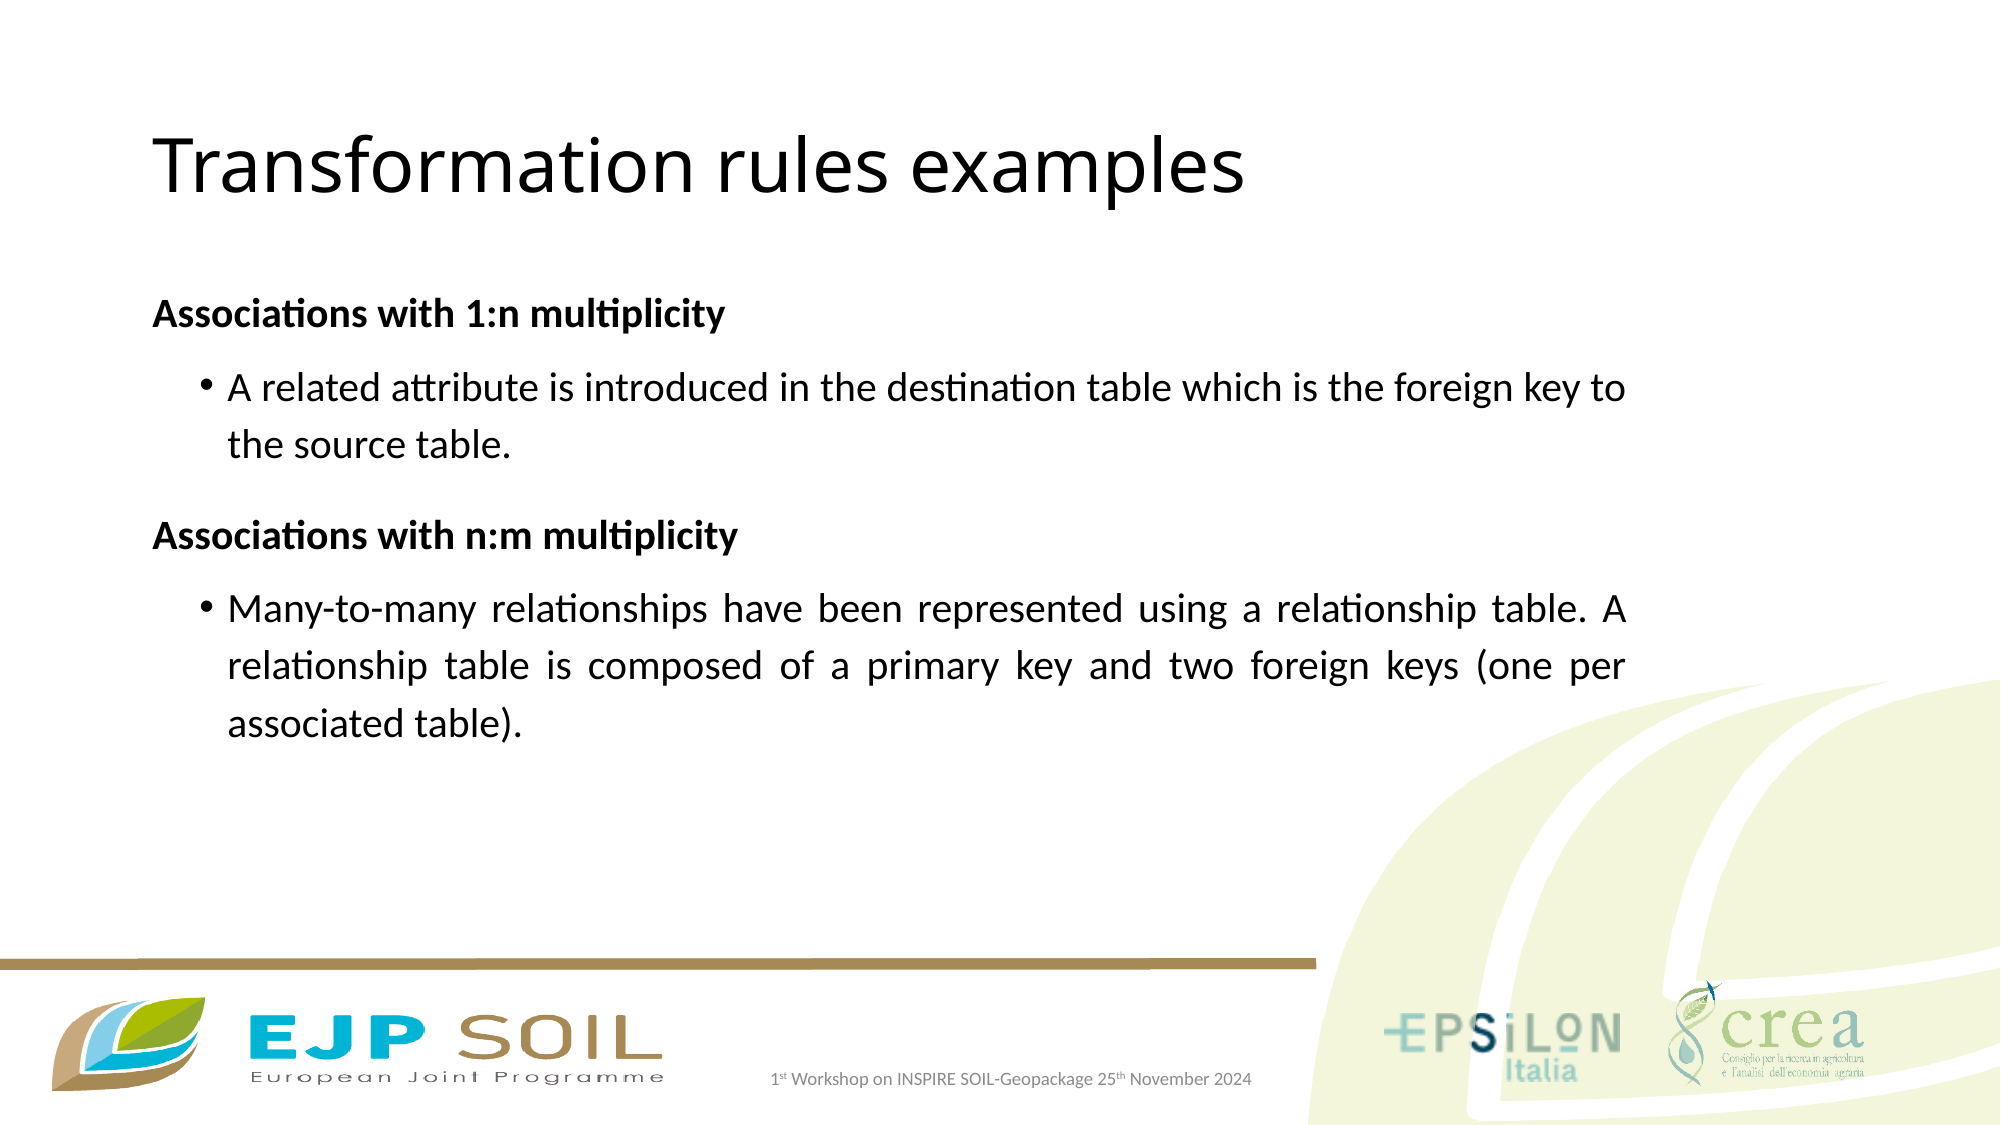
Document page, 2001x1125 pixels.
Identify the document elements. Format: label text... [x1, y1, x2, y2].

footer 1st Workshop on INSPIRE SOIL-Geopackage 25th November 2024 [673, 1047, 1349, 1108]
title Transformation rules examples [137, 59, 1863, 278]
picture [0, 680, 2000, 1125]
list Associations with 1:n multiplicity A related attribute is introduced in the destination table which is the foreign key to the source table. Associations with n:m multiplicity Many-to-many relationships have been represented using a relationship table. A relationship table is composed of a primary key and two foreign keys (one per associated table). [137, 253, 1643, 919]
